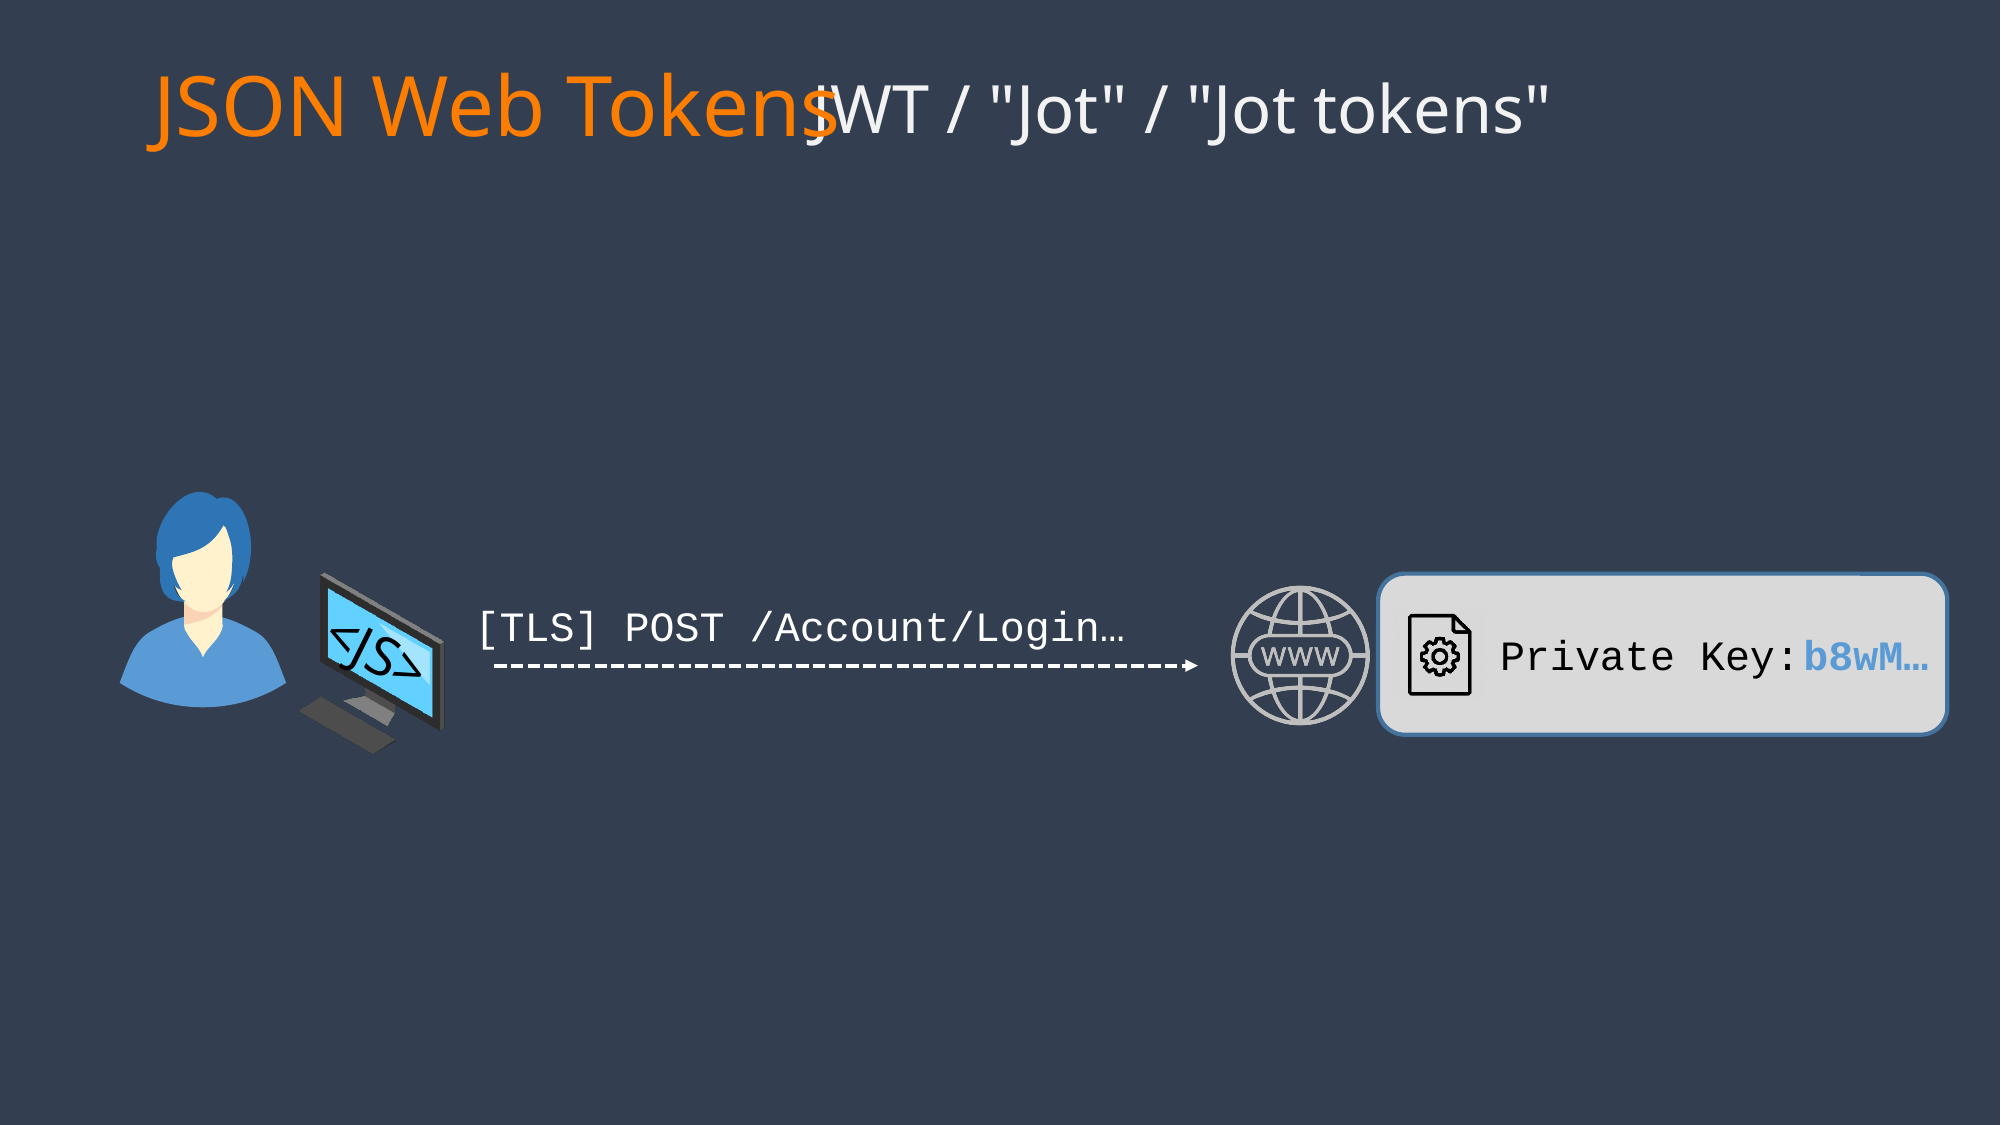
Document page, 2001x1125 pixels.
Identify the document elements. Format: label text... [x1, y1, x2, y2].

picture [1394, 609, 1485, 700]
text_box [1378, 572, 1949, 736]
text_box JWT / "Jot" / "Jot tokens" [1186, 59, 1568, 155]
picture [1225, 573, 1378, 737]
text_box JSON Web Tokens [138, 45, 1186, 161]
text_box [293, 567, 453, 759]
text_box [TLS] POST /Account/Login… [453, 592, 1202, 658]
text_box Private Key: [1485, 621, 1840, 687]
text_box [119, 491, 287, 708]
text_box b8wM… [1840, 621, 1944, 687]
text_box [0, 0, 2000, 181]
